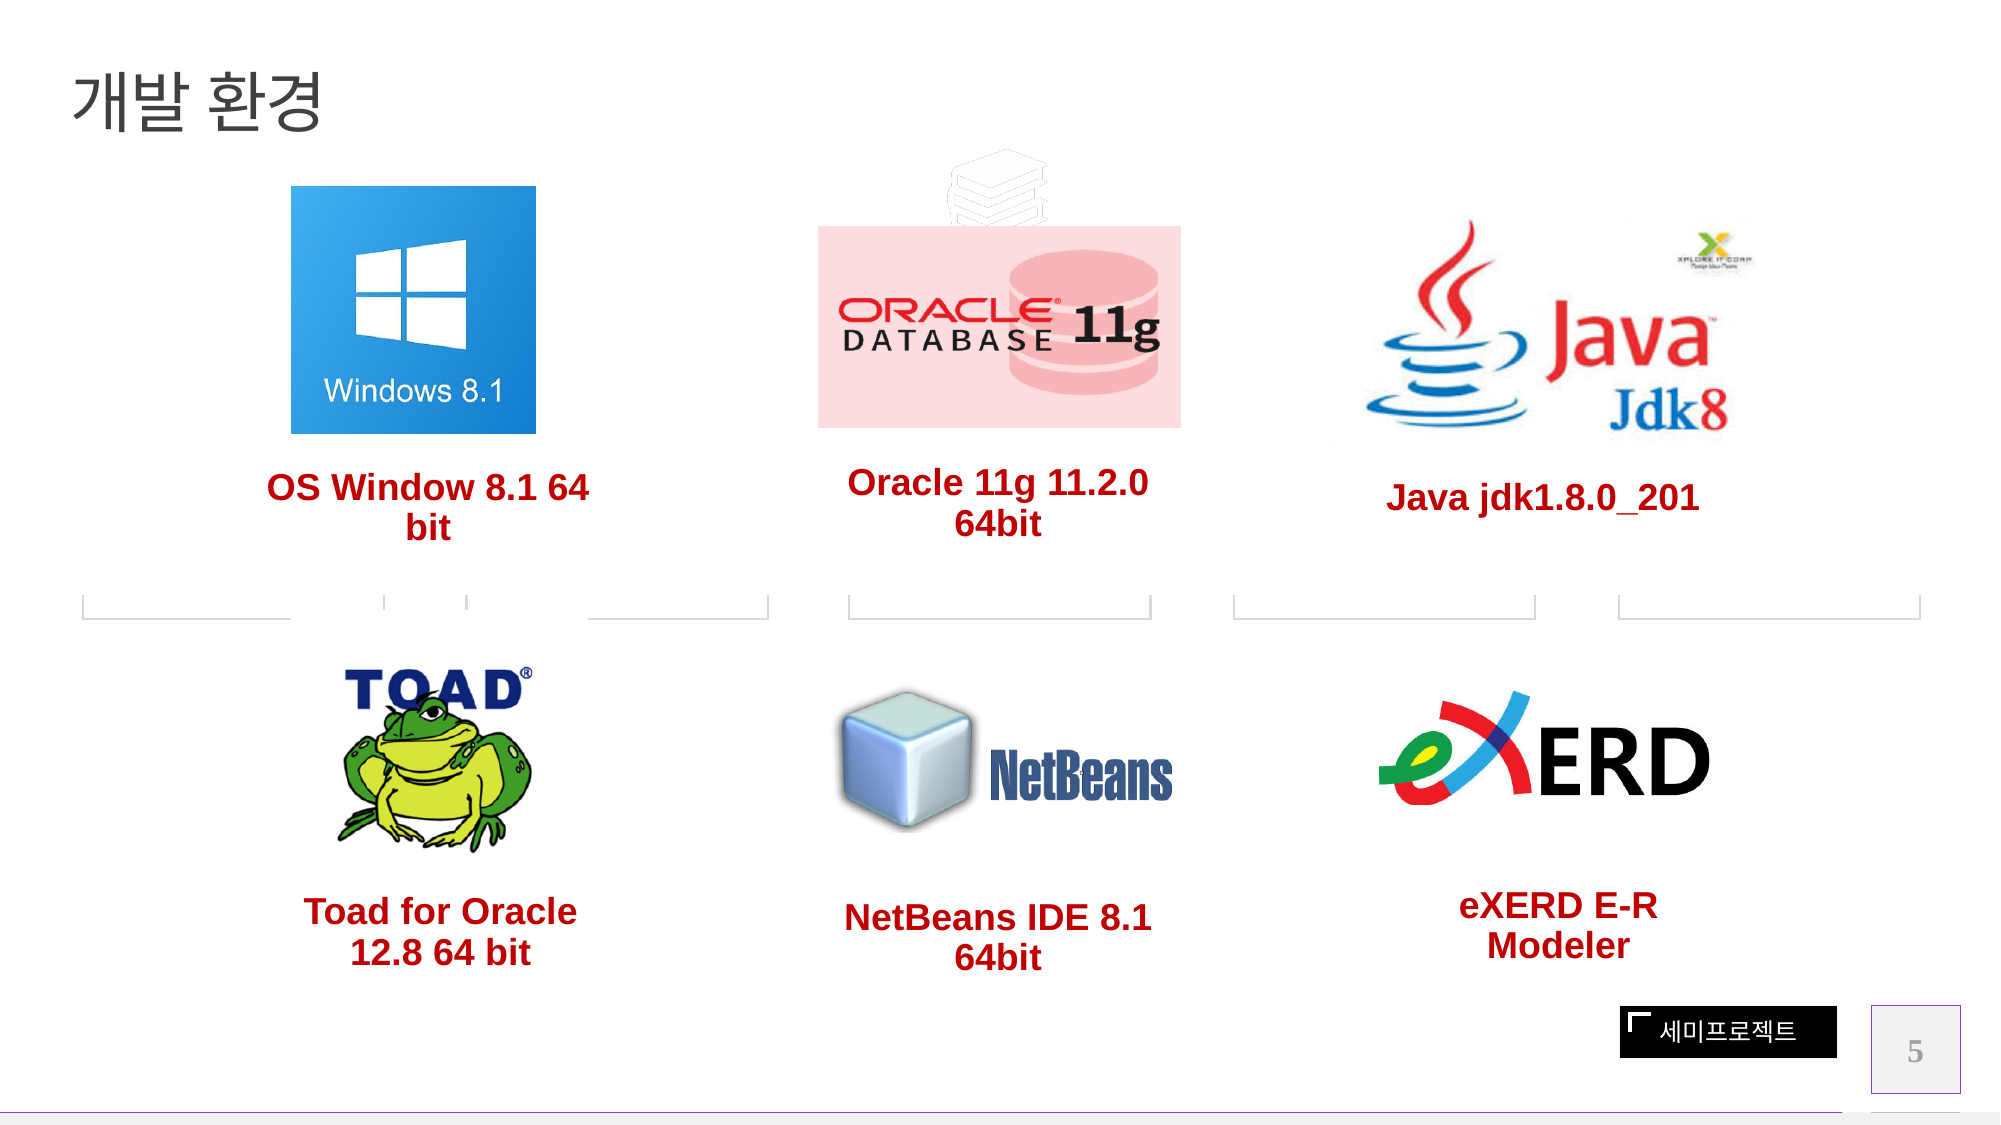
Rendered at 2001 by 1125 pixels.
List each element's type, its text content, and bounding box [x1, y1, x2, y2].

list Toad for Oracle 12.8 64 bit [278, 892, 603, 952]
list eXERD E-R Modeler [1396, 886, 1721, 946]
picture [1379, 691, 1739, 805]
picture [818, 139, 1181, 428]
picture [831, 683, 1176, 833]
list Java jdk1.8.0_201 [1383, 477, 1703, 537]
list OS Window 8.1 64 bit [265, 467, 591, 527]
picture [291, 610, 588, 884]
title 개발 환경 [70, 70, 1932, 142]
picture [1315, 206, 1756, 445]
picture [291, 186, 536, 434]
list Oracle 11g 11.2.0 64bit [835, 463, 1161, 523]
list NetBeans IDE 8.1 64bit [835, 898, 1161, 958]
slide_number 5 [1871, 1019, 1960, 1080]
